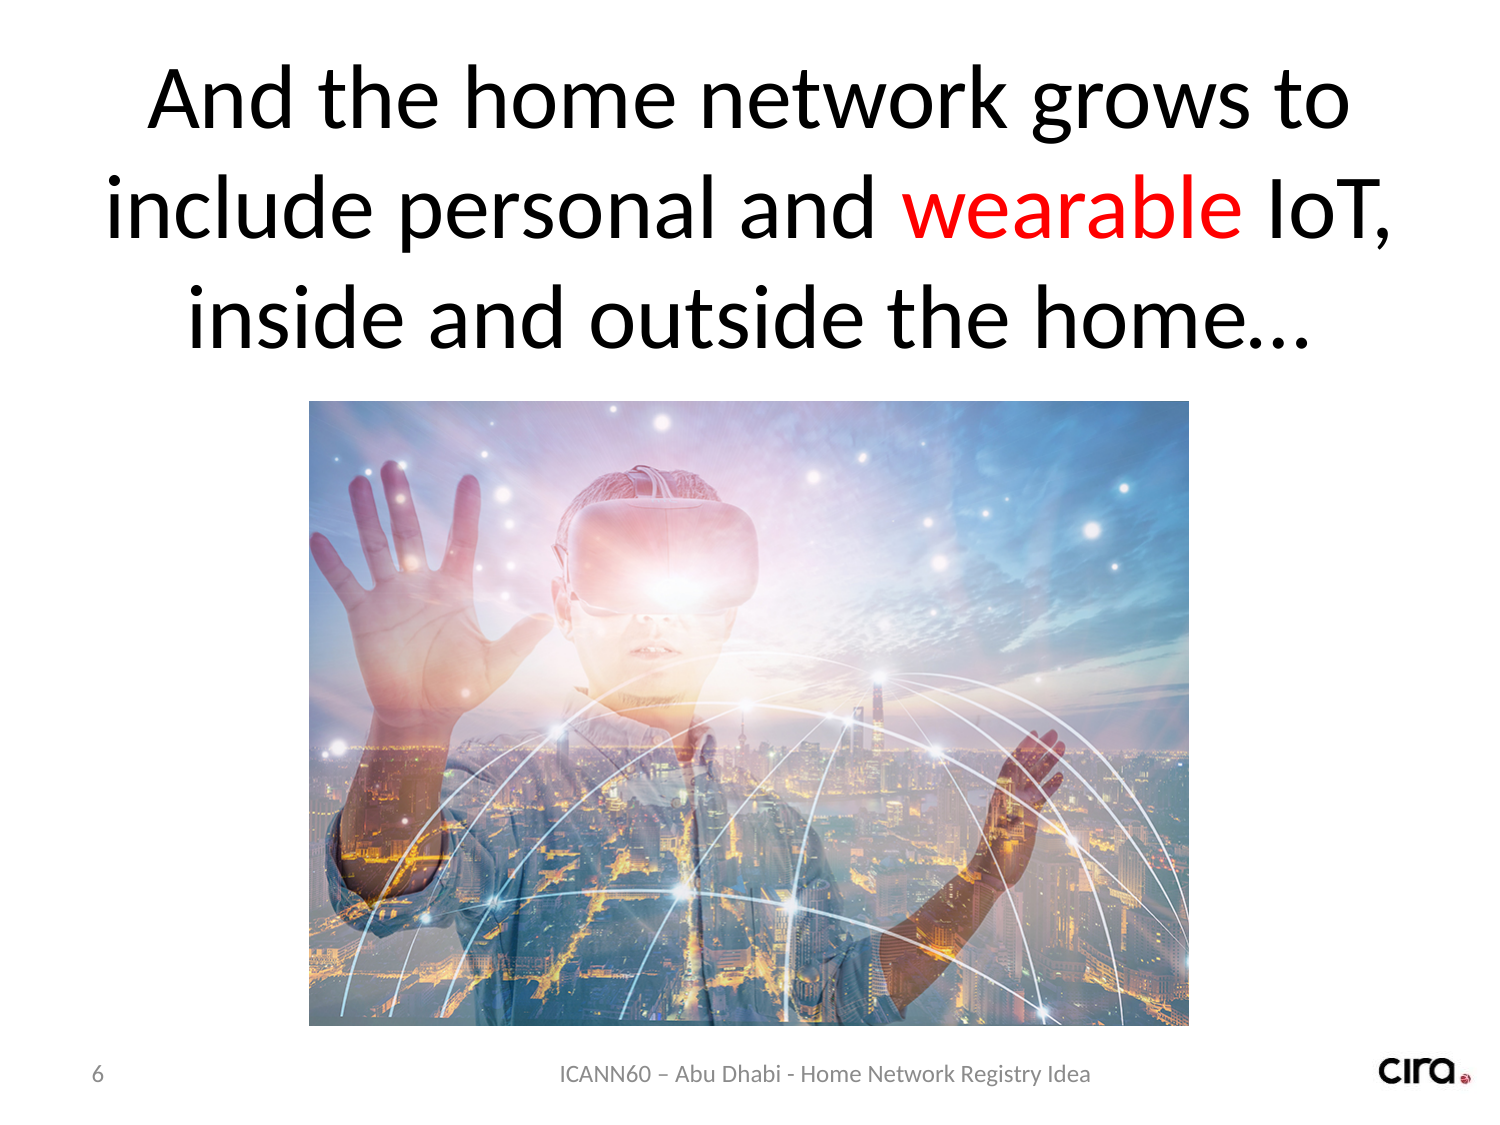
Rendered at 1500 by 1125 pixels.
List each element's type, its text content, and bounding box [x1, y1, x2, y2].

slide_number 6 [76, 1042, 427, 1103]
title And the home network grows to include personal and wearable IoT, inside and outside the home… [75, 19, 1425, 386]
footer ICANN60 – Abu Dhabi - Home Network Registry Idea [477, 1042, 1176, 1103]
picture [309, 401, 1189, 1027]
picture [1364, 1051, 1483, 1094]
